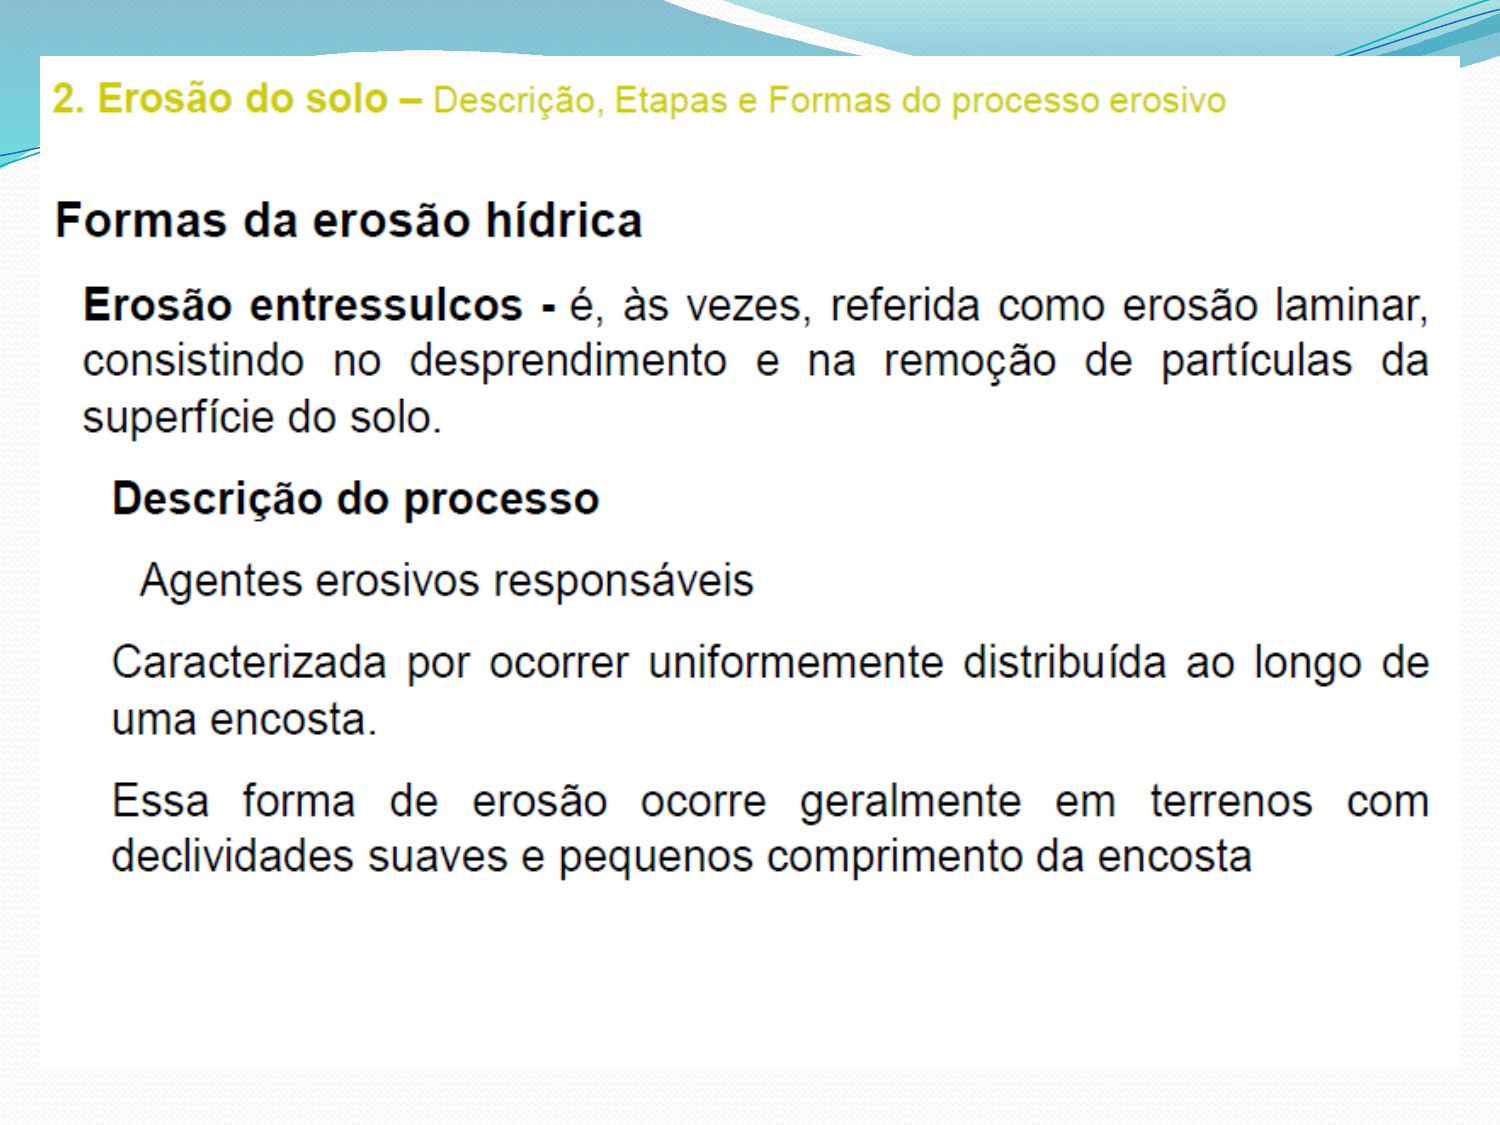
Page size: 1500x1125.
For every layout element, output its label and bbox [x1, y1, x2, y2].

picture [40, 56, 1460, 1069]
